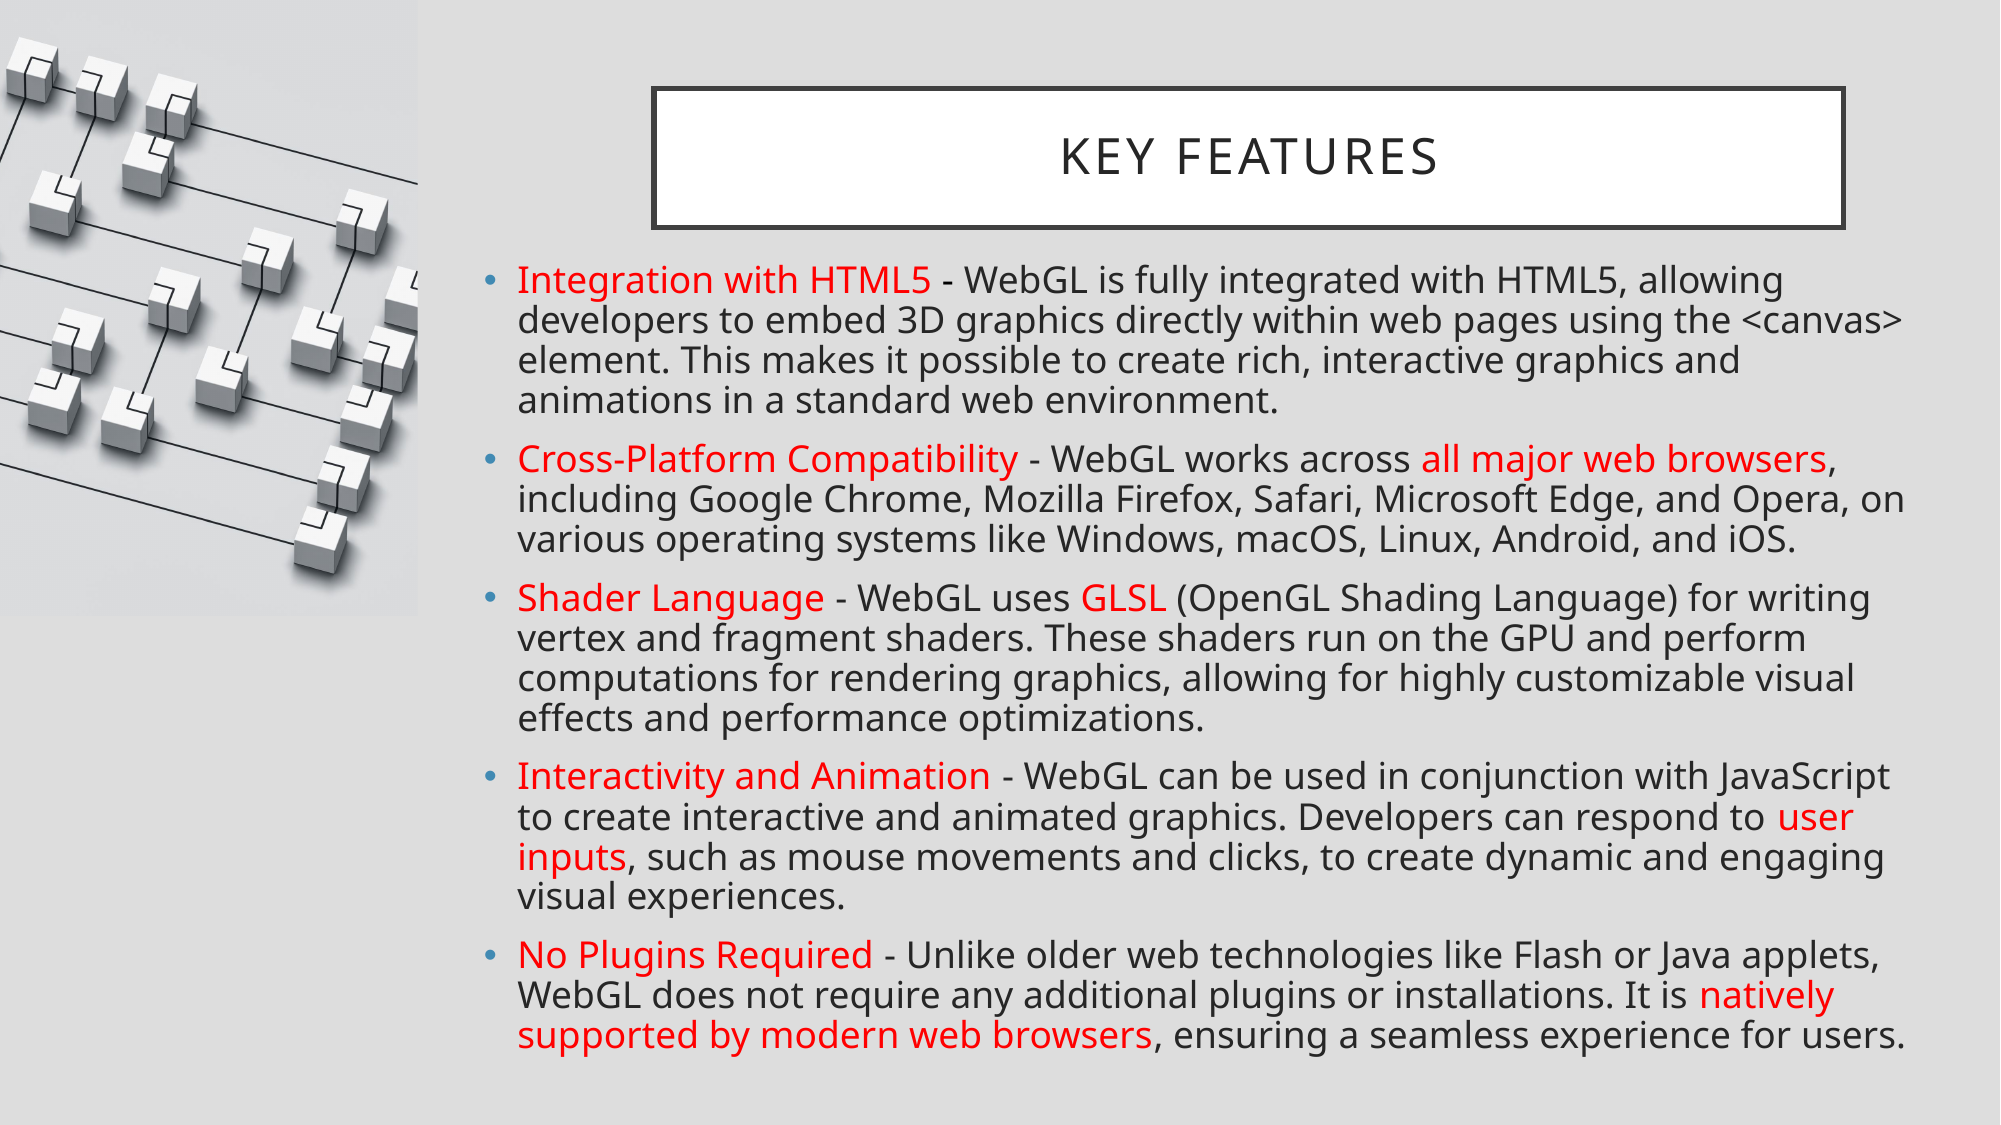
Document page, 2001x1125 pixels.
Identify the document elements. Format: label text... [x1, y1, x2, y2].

picture [0, 0, 418, 616]
list Integration with HTML5 - WebGL is fully integrated with HTML5, allowing developers to embed 3D graphics directly within web pages using the <canvas> element. This makes it possible to create rich, interactive graphics and animations in a standard web environment. Cross-Platform Compatibility - WebGL works across all major web browsers, including Google Chrome, Mozilla Firefox, Safari, Microsoft Edge, and Opera, on various operating systems like Windows, macOS, Linux, Android, and iOS. Shader Language - WebGL uses GLSL (OpenGL Shading Language) for writing vertex and fragment shaders. These shaders run on the GPU and perform computations for rendering graphics, allowing for highly customizable visual effects and performance optimizations. Interactivity and Animation - WebGL can be used in conjunction with JavaScript to create interactive and animated graphics. Developers can respond to user inputs, such as mouse movements and clicks, to create dynamic and engaging visual experiences. No Plugins Required - Unlike older web technologies like Flash or Java applets, WebGL does not require any additional plugins or installations. It is natively supported by modern web browsers, ensuring a seamless experience for users. [469, 254, 1926, 1079]
title Key features [651, 86, 1846, 230]
